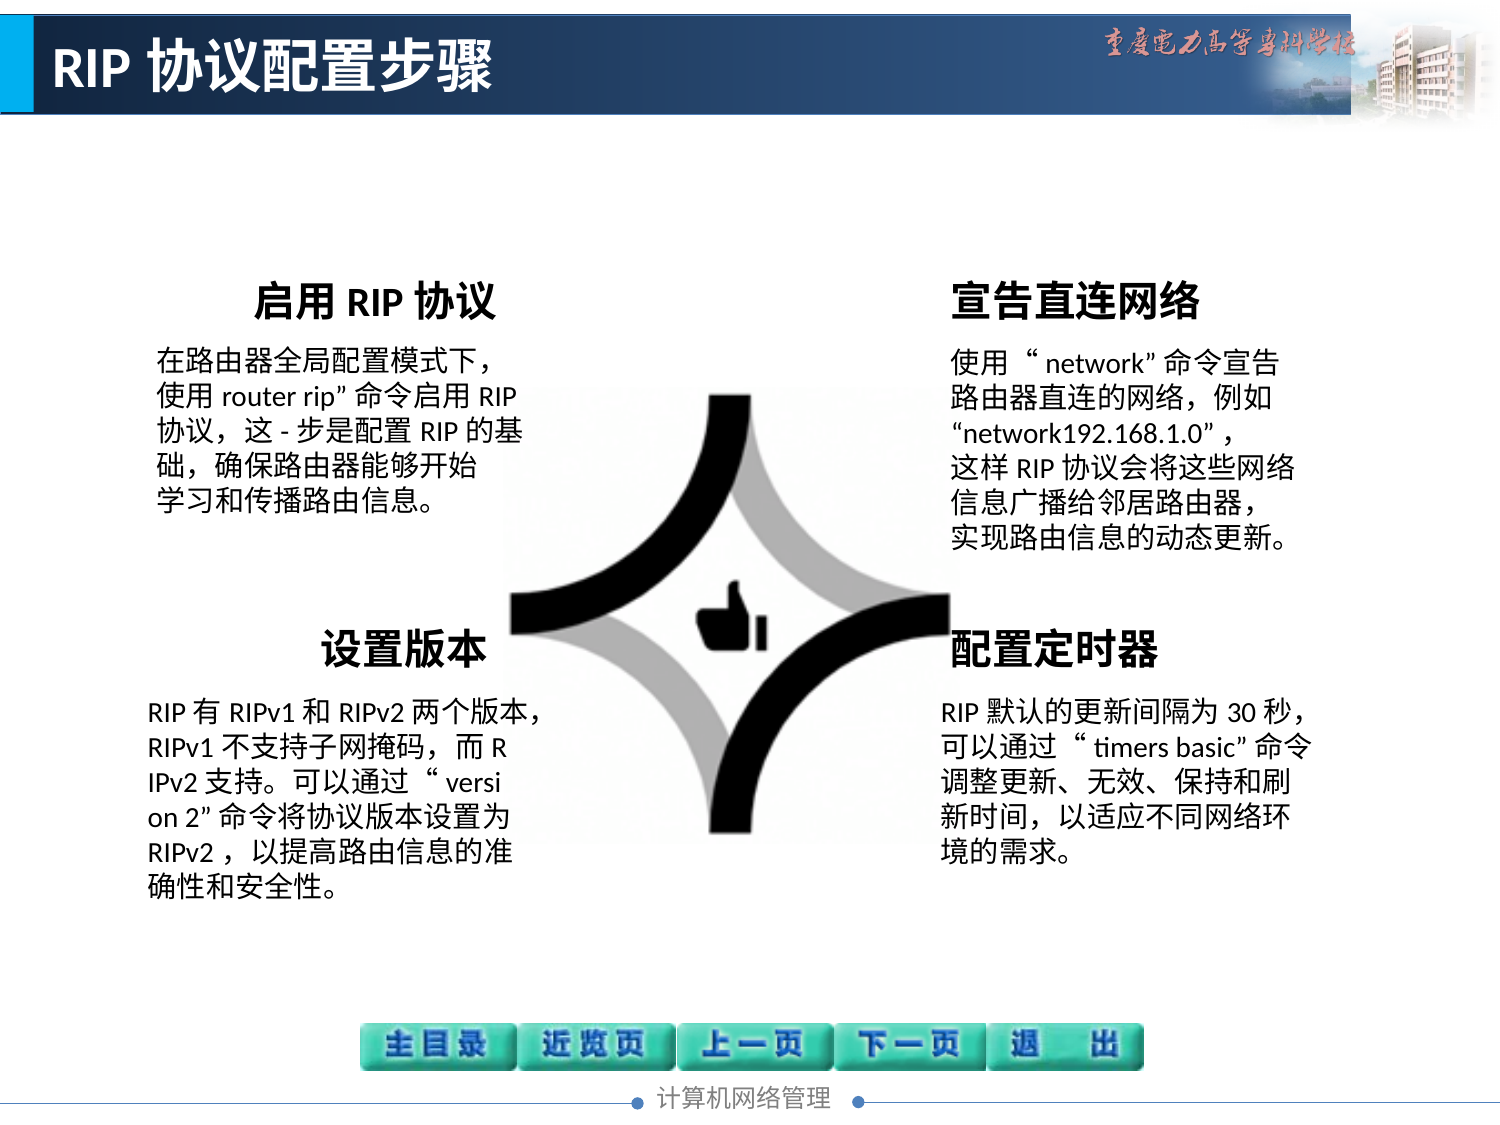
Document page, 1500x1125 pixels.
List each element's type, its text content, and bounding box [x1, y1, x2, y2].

text_box 在路由器全局配置模式下， 使用router rip”命令启用RIP 协议，这-步是配置RIP的基 础，确保路由器能够开始 学习和传播路由信息。 [141, 335, 539, 525]
text_box 设置版本 [306, 615, 503, 681]
text_box 宣告直连网络 [935, 267, 1217, 332]
picture [360, 1023, 676, 1071]
picture [503, 387, 960, 844]
text_box 故障处理 [1351, 56, 1441, 78]
text_box RIP默认的更新间隔为30秒， 可以通过“timers basic”命令 调整更新、无效、保持和刷 新时间，以适应不同网络环 境的需求。 [925, 685, 1337, 876]
text_box RIP协议配置步骤 [37, 21, 510, 107]
text_box 配置路由器间的邻居关系，确保路由信 息能够正确传播。 [1351, 52, 1447, 82]
text_box 动态路由协议应用与优化 [1351, 49, 1451, 85]
text_box 使用“network”命令宣告 路由器直连的网络，例如 “network192.168.1.0”， 这样RIP协议会将这些网络 信息广播给邻居路由器， 实现路由信息的动态更新。 [936, 337, 1317, 562]
text_box RIP有RIPv1和RIPv2两个版本， RIPv1不支持子网掩码，而R IPv2支持。可以通过“versi on 2”命令将协议版本设置为 RIPv2，以提高路由信息的准 确性和安全性。 [132, 685, 573, 911]
text_box 启用RIP协议 [238, 267, 513, 332]
picture [677, 1023, 1144, 1071]
picture [1084, 15, 1374, 86]
text_box 配置定时器 [960, 615, 1175, 681]
